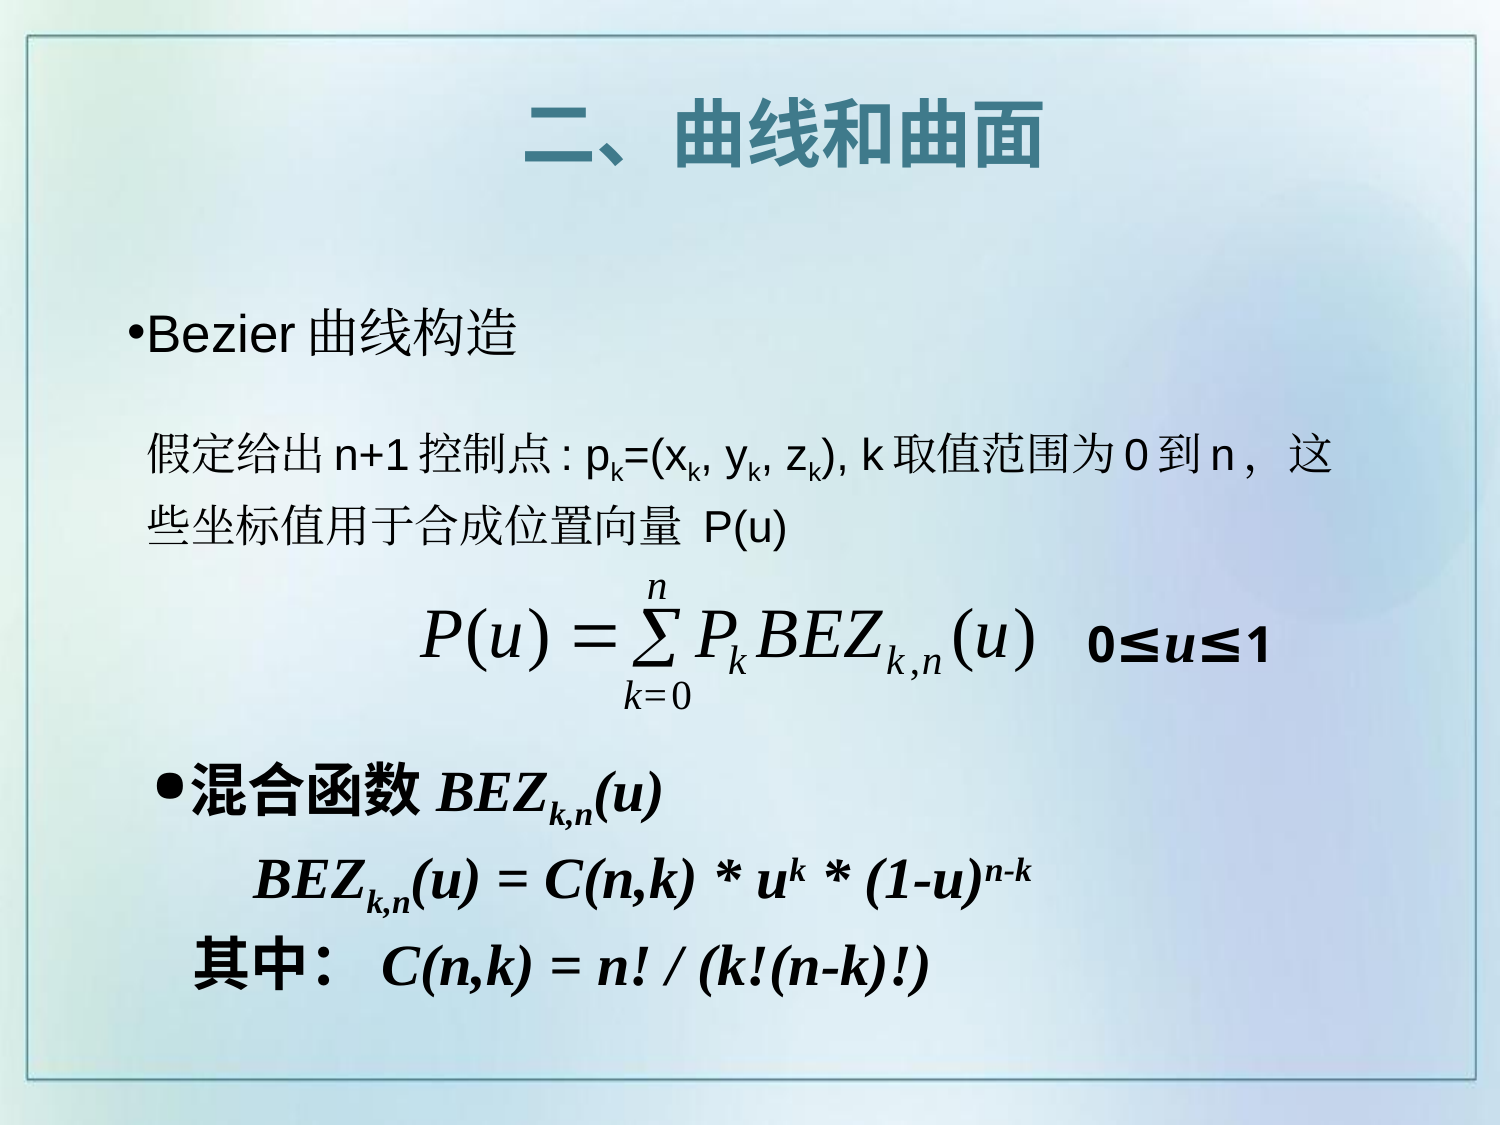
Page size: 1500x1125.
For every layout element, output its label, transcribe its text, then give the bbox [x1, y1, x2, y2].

text_box 二、曲线和曲面 [286, 78, 1283, 184]
text_box 0≤u≤1 [1072, 596, 1290, 682]
text_box 混合函数BEZk,n(u) BEZk,n(u) = C(n,k) * uk * (1-u)n-k 其中：C(n,k) = n! / (k!(n-k)!) [137, 737, 1425, 1005]
list Bezier曲线构造 假定给出n+1控制点: pk=(xk, yk, zk), k取值范围为0到n，这些坐标值用于合成位置向量 P(u) [112, 278, 1388, 561]
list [407, 550, 1050, 728]
picture [0, 0, 1500, 1125]
